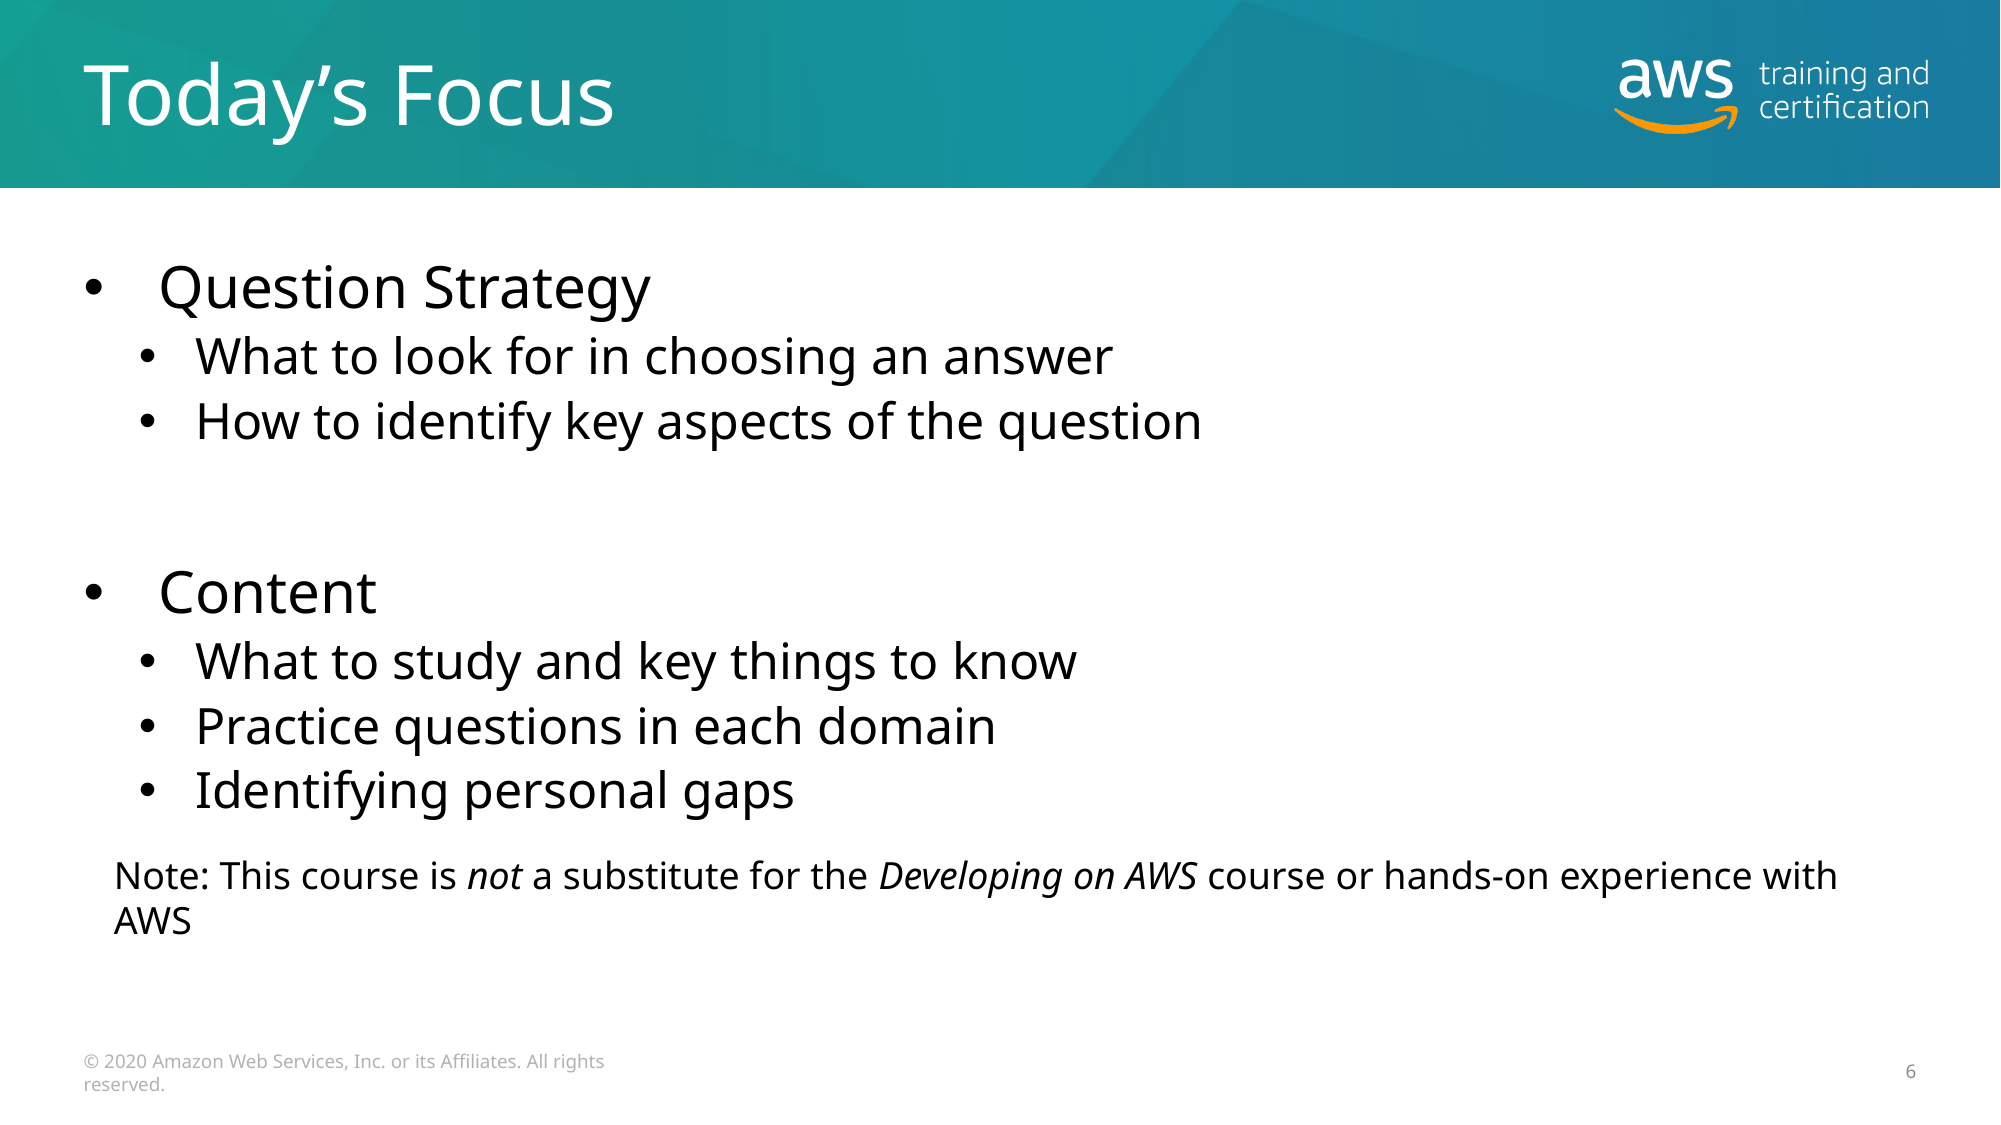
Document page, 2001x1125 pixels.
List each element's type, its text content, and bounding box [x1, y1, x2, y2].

text_box Note: This course is not a substitute for the Developing on AWS course or hands-on experience with AWS [99, 844, 1916, 949]
footer © 2020 Amazon Web Services, Inc. or its Affiliates. All rights reserved. [68, 1042, 682, 1103]
picture [0, 0, 2000, 188]
list Question Strategy What to look for in choosing an answer How to identify key aspects of the question Content What to study and key things to know Practice questions in each domain Identifying personal gaps [68, 250, 1932, 1014]
slide_number 6 [1481, 1042, 1932, 1103]
title Today’s Focus [68, 59, 1551, 138]
